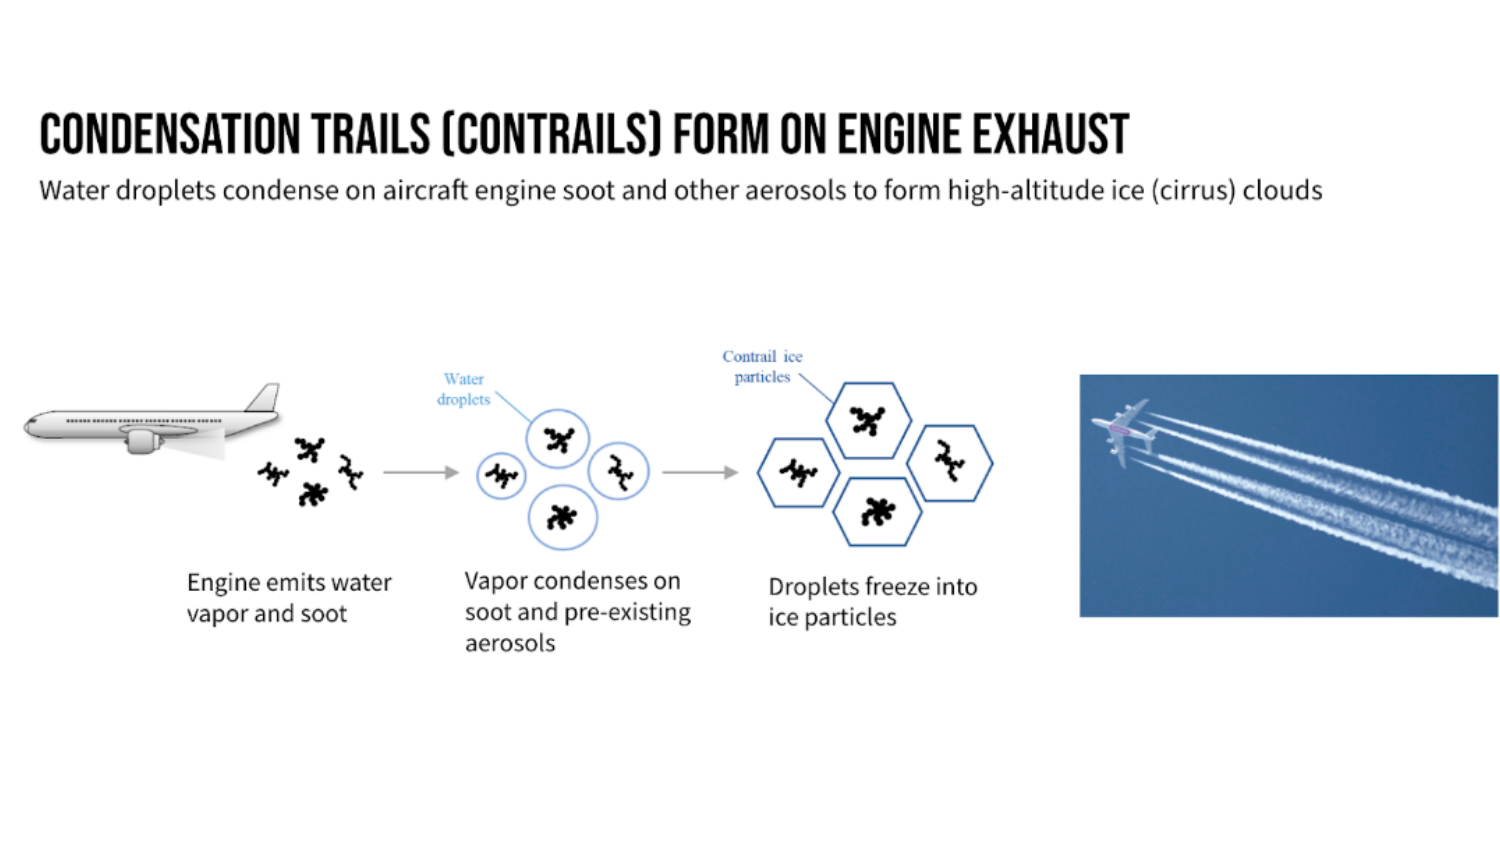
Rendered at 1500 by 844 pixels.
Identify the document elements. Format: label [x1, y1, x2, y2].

picture [21, 60, 1500, 768]
